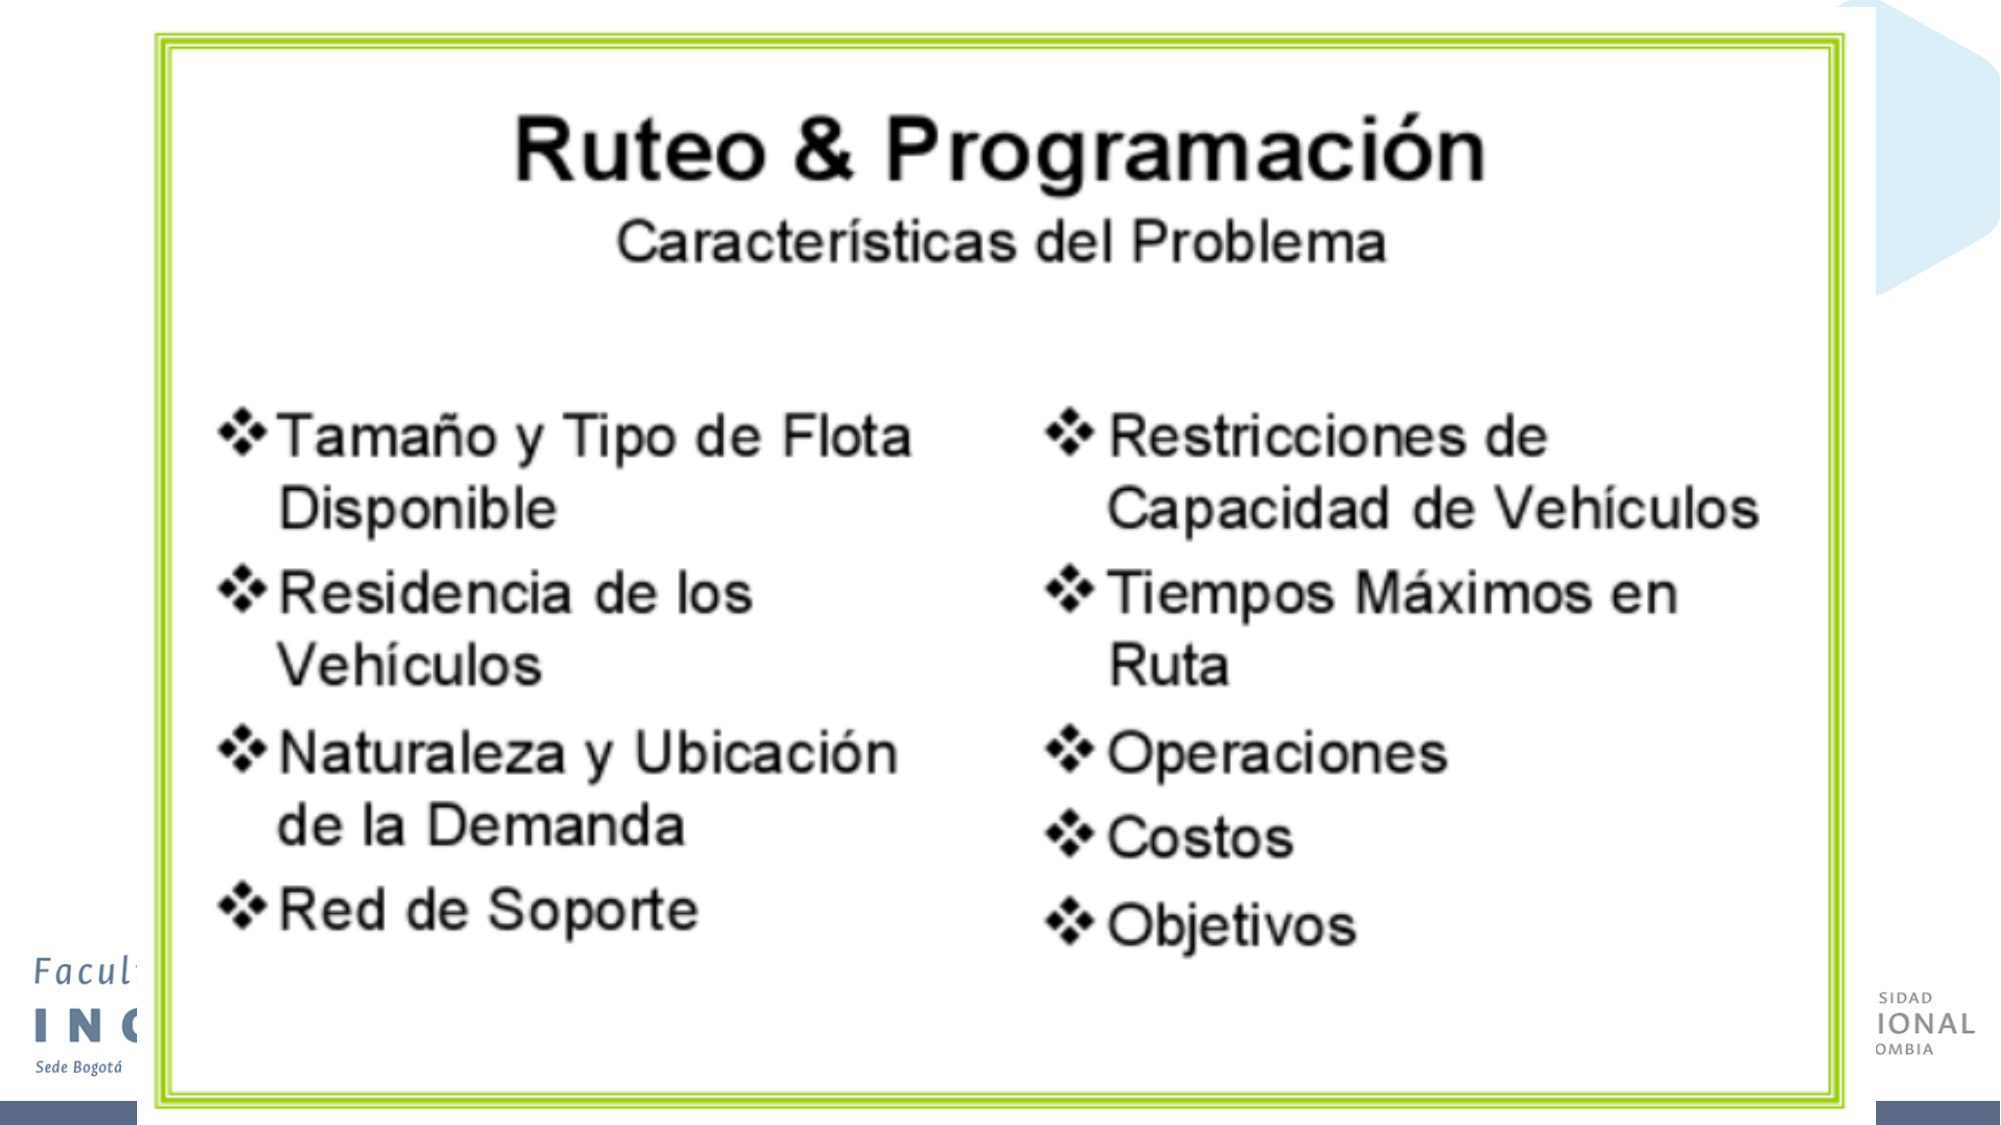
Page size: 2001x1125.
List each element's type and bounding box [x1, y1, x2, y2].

picture [137, 6, 1876, 1125]
